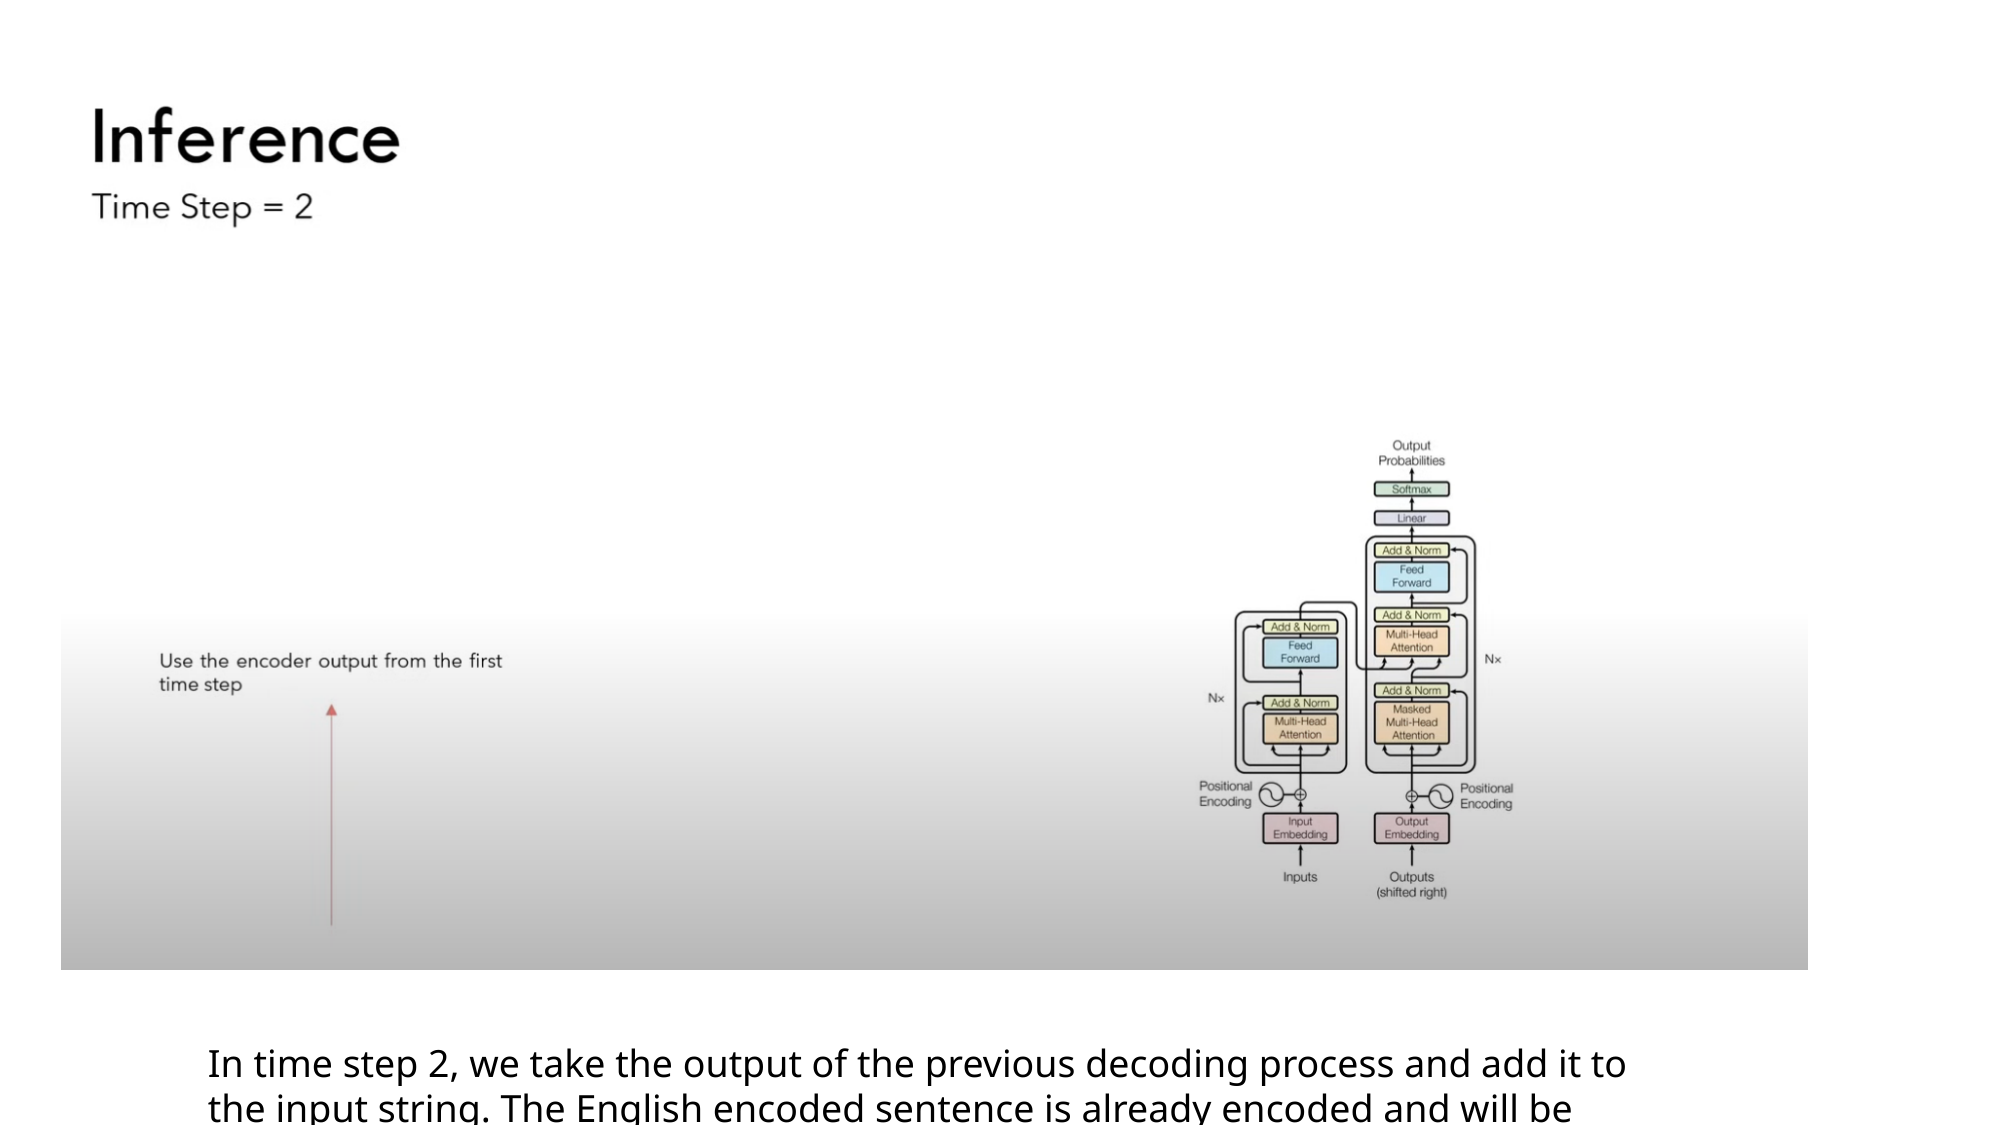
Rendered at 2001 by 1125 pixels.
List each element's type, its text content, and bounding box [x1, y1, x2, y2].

picture [61, 67, 1808, 971]
text_box In time step 2, we take the output of the previous decoding process and add it to the input string. The English encoded sentence is already encoded and will be used later [192, 1032, 1677, 1125]
